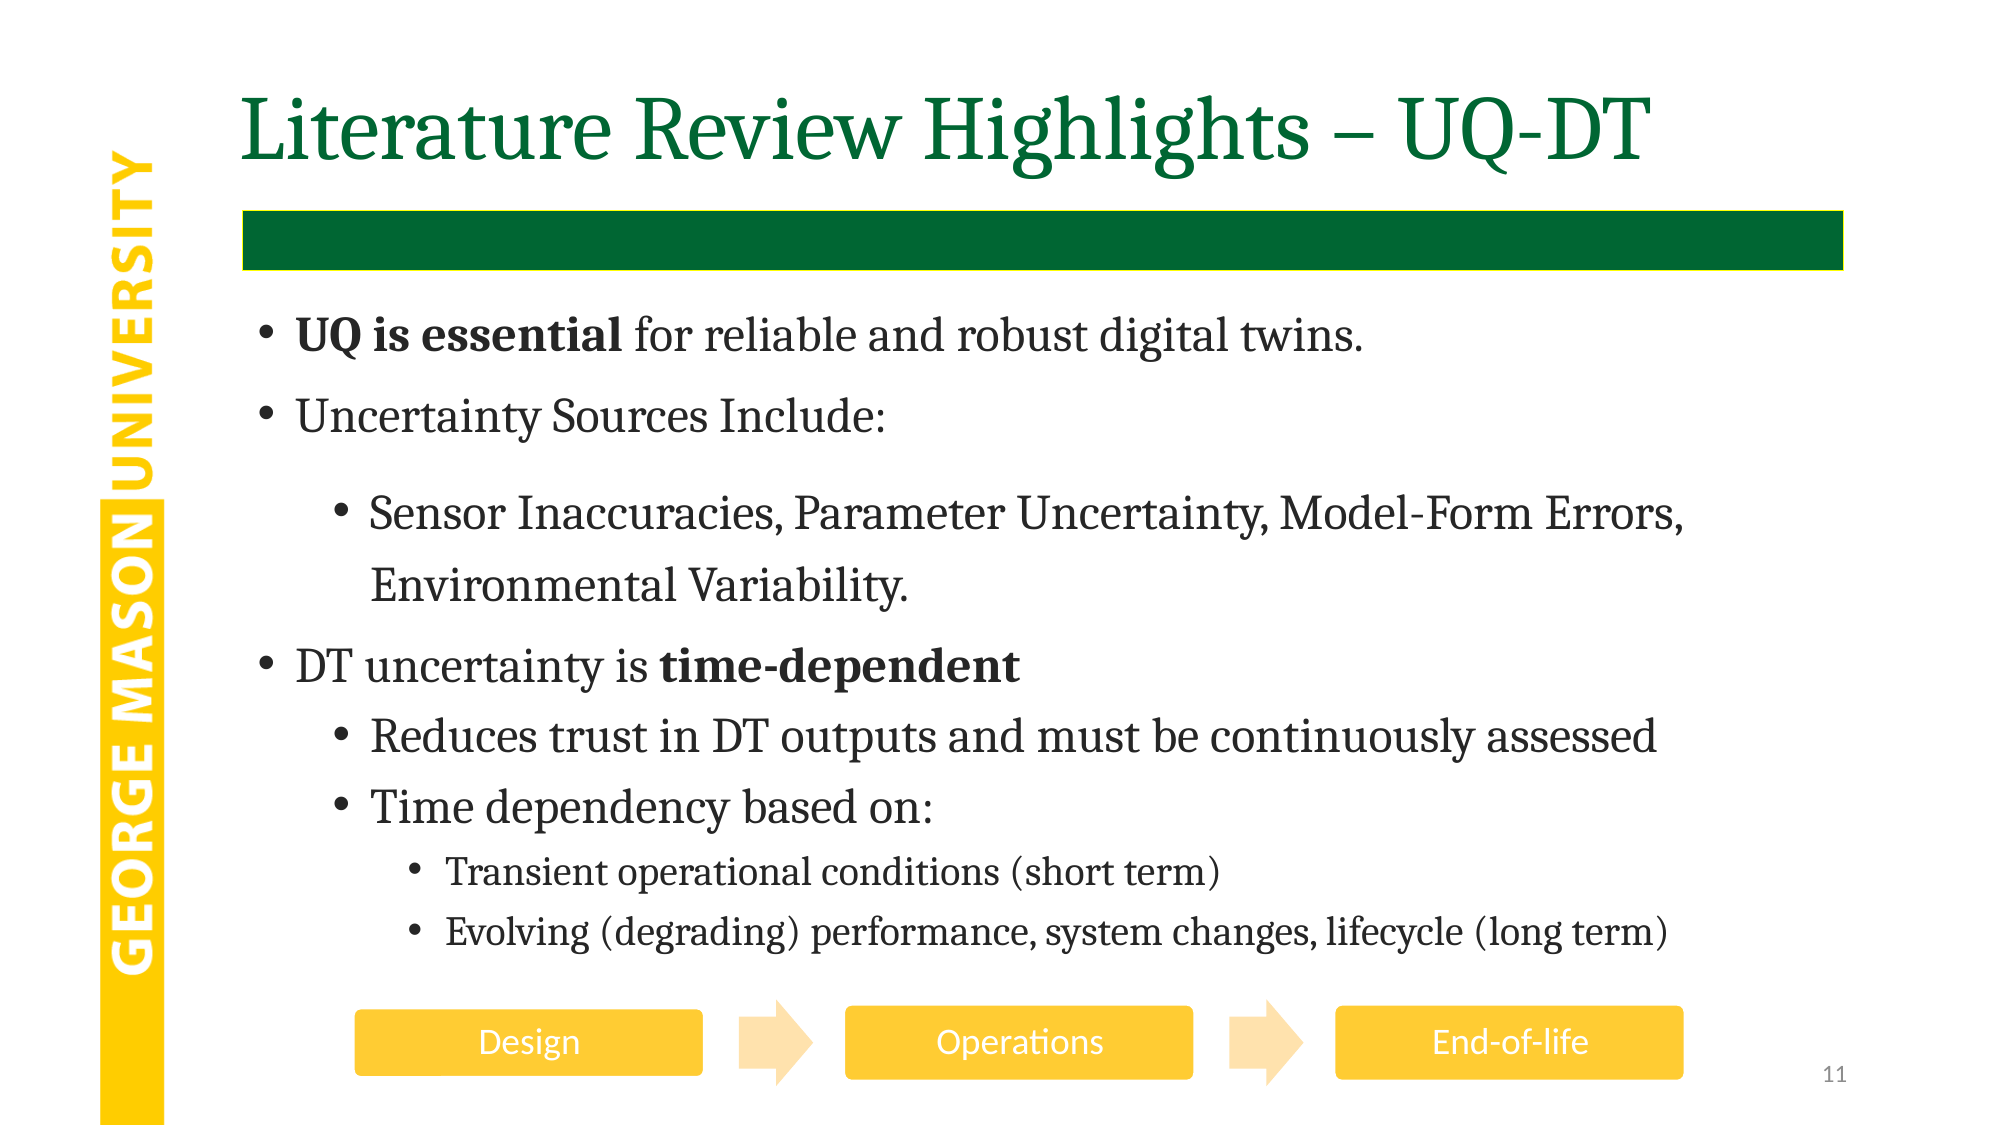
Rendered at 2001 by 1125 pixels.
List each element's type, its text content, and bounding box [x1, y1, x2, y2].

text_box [352, 906, 1686, 1125]
list UQ is essential for reliable and robust digital twins. Uncertainty Sources Include: Sensor Inaccuracies, Parameter Uncertainty, Model-Form Errors, Environmental Variability. DT uncertainty is time-dependent Reduces trust in DT outputs and must be continuously assessed Time dependency based on: Transient operational conditions (short term) Evolving (degrading) performance, system changes, lifecycle (long term) [242, 294, 1882, 1103]
title Literature Review Highlights – UQ-DT [224, 44, 1863, 187]
slide_number 11 [1686, 1042, 1863, 1103]
picture [74, 115, 188, 1125]
